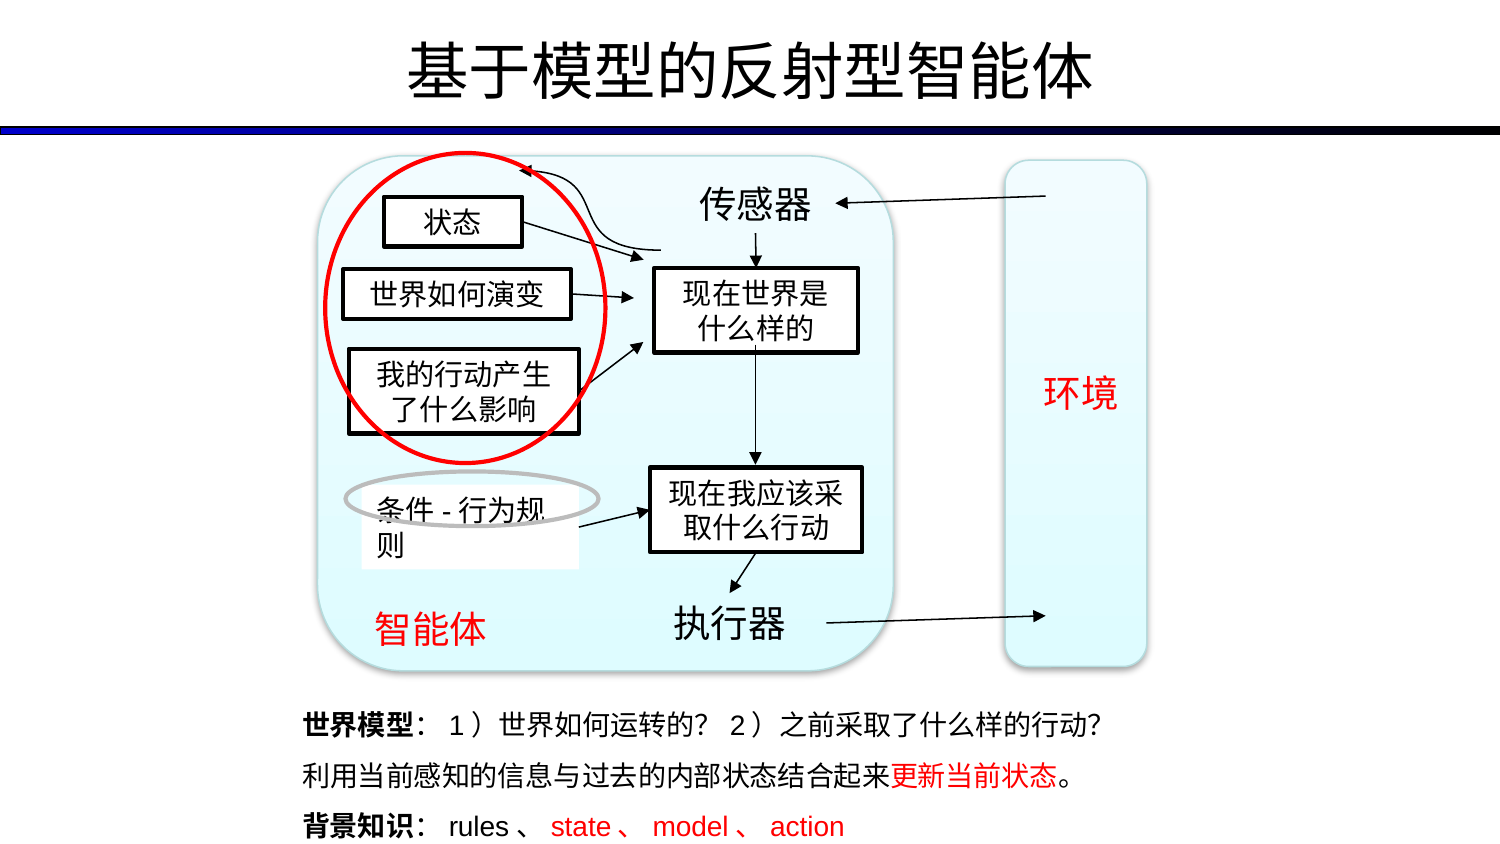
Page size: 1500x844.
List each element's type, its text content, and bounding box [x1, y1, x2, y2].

text_box 基于模型的反射型智能体 [218, 24, 1282, 122]
text_box [316, 155, 885, 672]
text_box [758, 204, 895, 615]
text_box [1004, 159, 1148, 362]
text_box 世界模型：1）世界如何运转的？2）之前采取了什么样的行动？ 利用当前感知的信息与过去的内部状态结合起来更新当前状态。 背景知识：rules、state、model、action [287, 683, 1279, 844]
text_box 我的行动产生了什么影响 [550, 401, 581, 436]
text_box 环境 [992, 362, 1170, 423]
text_box 我的行动产生了什么影响 [347, 397, 381, 436]
text_box 现在世界是什么样的 [652, 266, 860, 355]
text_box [565, 289, 635, 299]
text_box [518, 170, 662, 251]
text_box [343, 469, 601, 529]
text_box 条件-行为规则 [359, 514, 581, 571]
text_box 智能体 [341, 599, 521, 659]
text_box [323, 150, 608, 466]
text_box 执行器 [632, 593, 827, 653]
text_box 现在我应该采取什么行动 [648, 465, 864, 554]
text_box 传感器 [675, 173, 836, 234]
text_box [1004, 423, 1148, 668]
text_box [578, 341, 644, 381]
